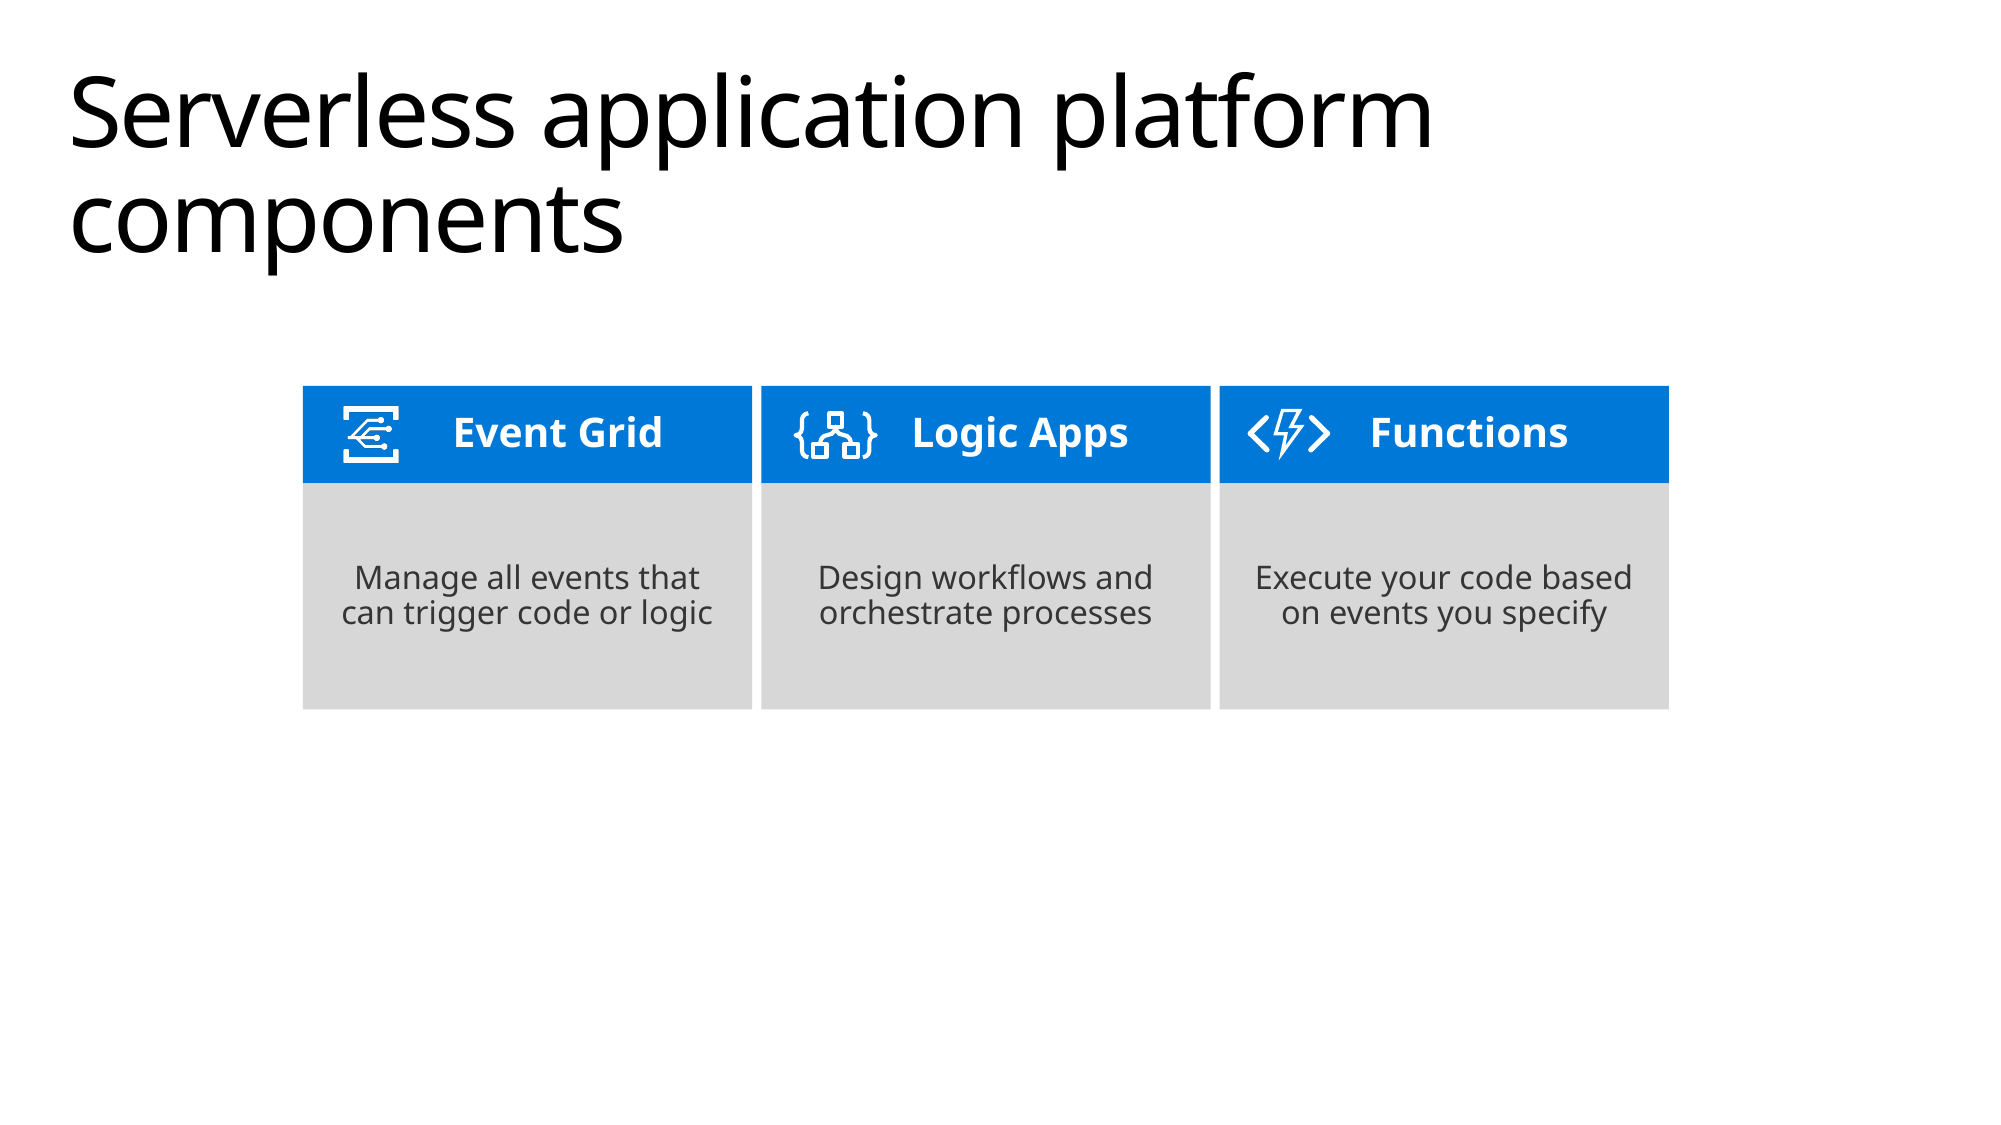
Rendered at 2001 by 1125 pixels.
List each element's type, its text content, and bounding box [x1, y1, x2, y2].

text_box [302, 385, 753, 710]
title Serverless application platform components [44, 47, 1957, 196]
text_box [761, 385, 1211, 710]
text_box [1219, 385, 1670, 710]
